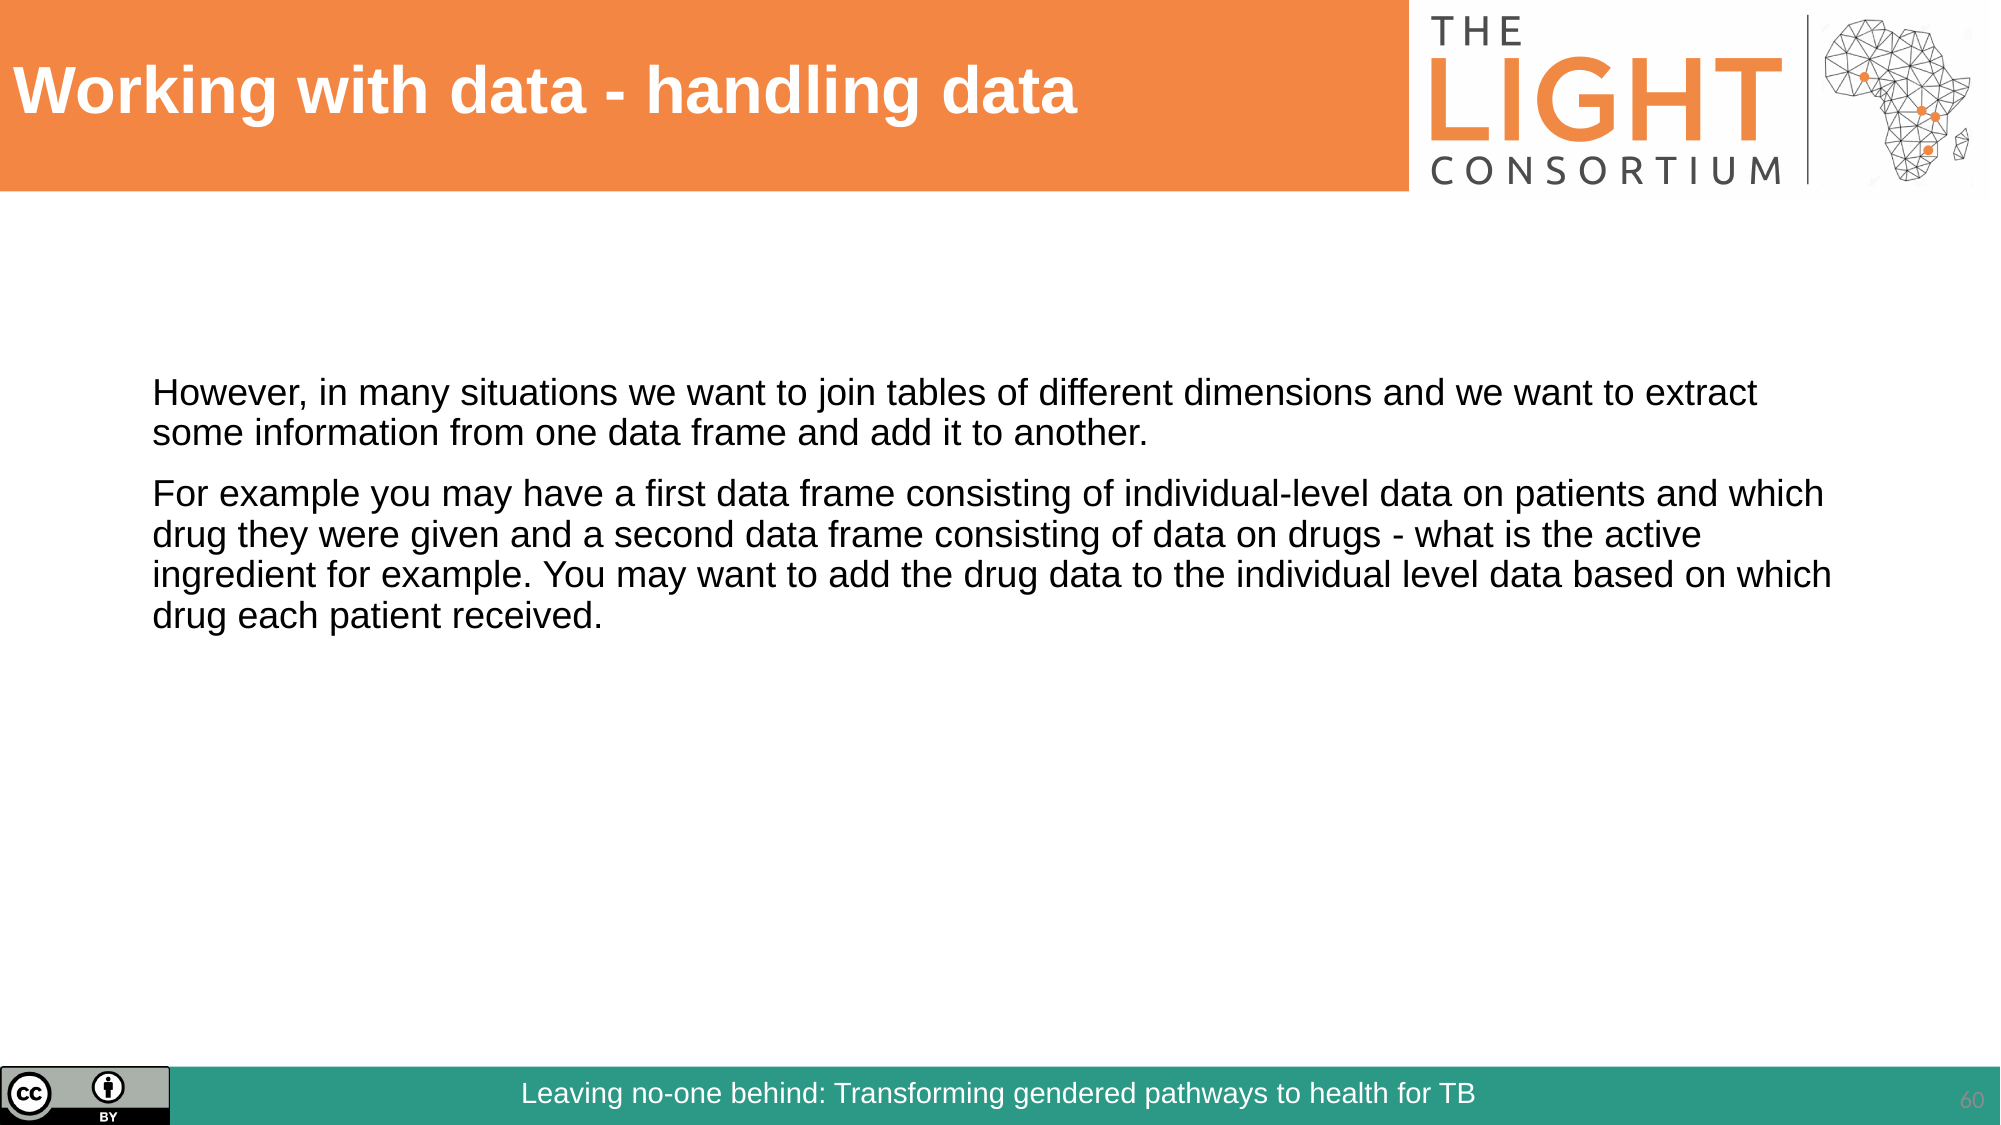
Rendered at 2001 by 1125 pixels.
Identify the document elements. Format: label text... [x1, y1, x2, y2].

title Working with data - handling data [0, 0, 1410, 192]
picture [0, 1066, 170, 1125]
picture [1409, 0, 1989, 201]
slide_number ‹#› [1550, 1073, 2000, 1125]
